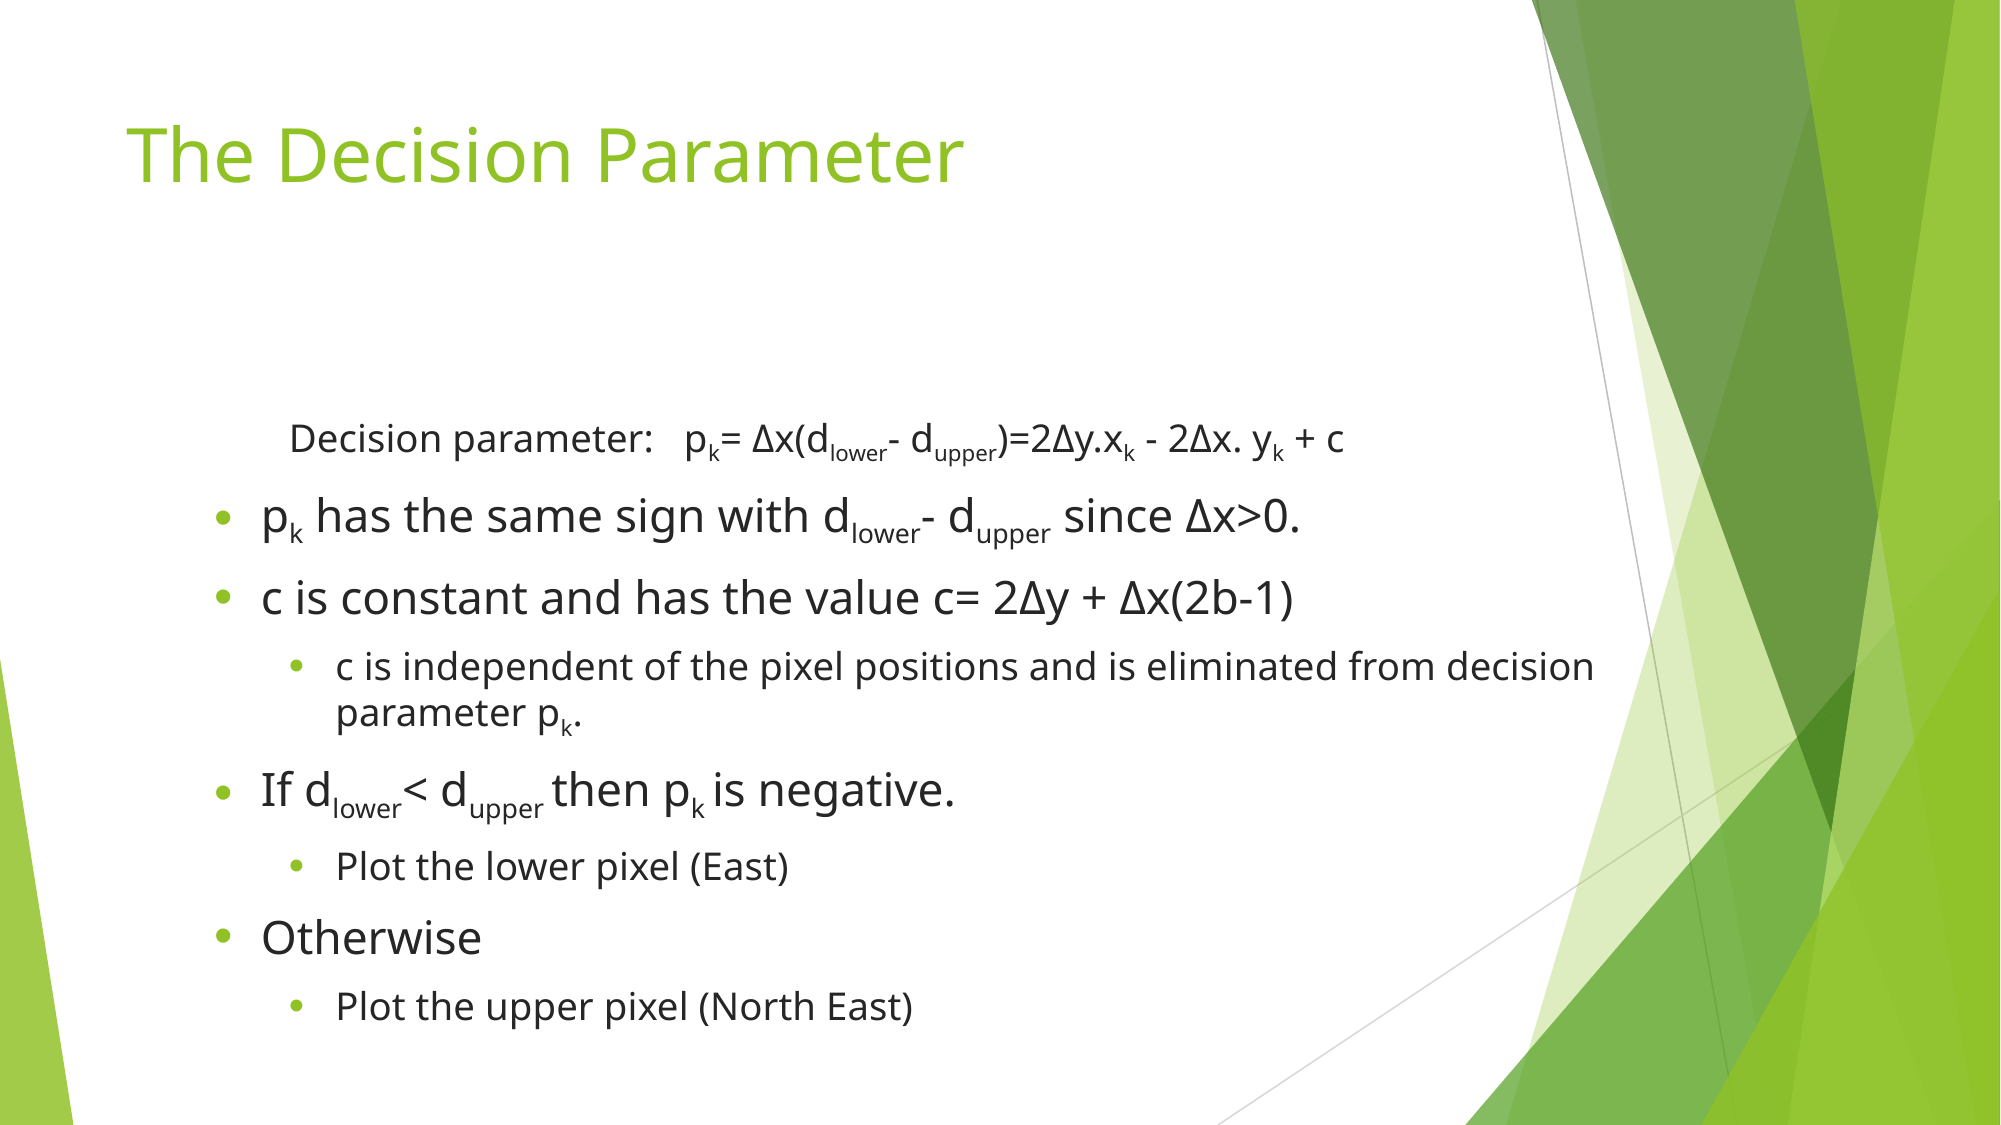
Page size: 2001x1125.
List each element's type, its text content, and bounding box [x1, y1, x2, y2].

title The Decision Parameter [111, 99, 1522, 317]
text_box Decision parameter: pk= Δx(dlower- dupper)=2Δy.xk - 2Δx. yk + c pk has the same sign with dlower- dupper since Δx>0. c is constant and has the value c= 2Δy + Δx(2b-1) c is independent of the pixel positions and is eliminated from decision parameter pk. If dlower< dupper then pk is negative. Plot the lower pixel (East) Otherwise Plot the upper pixel (North East) [199, 406, 1801, 1040]
